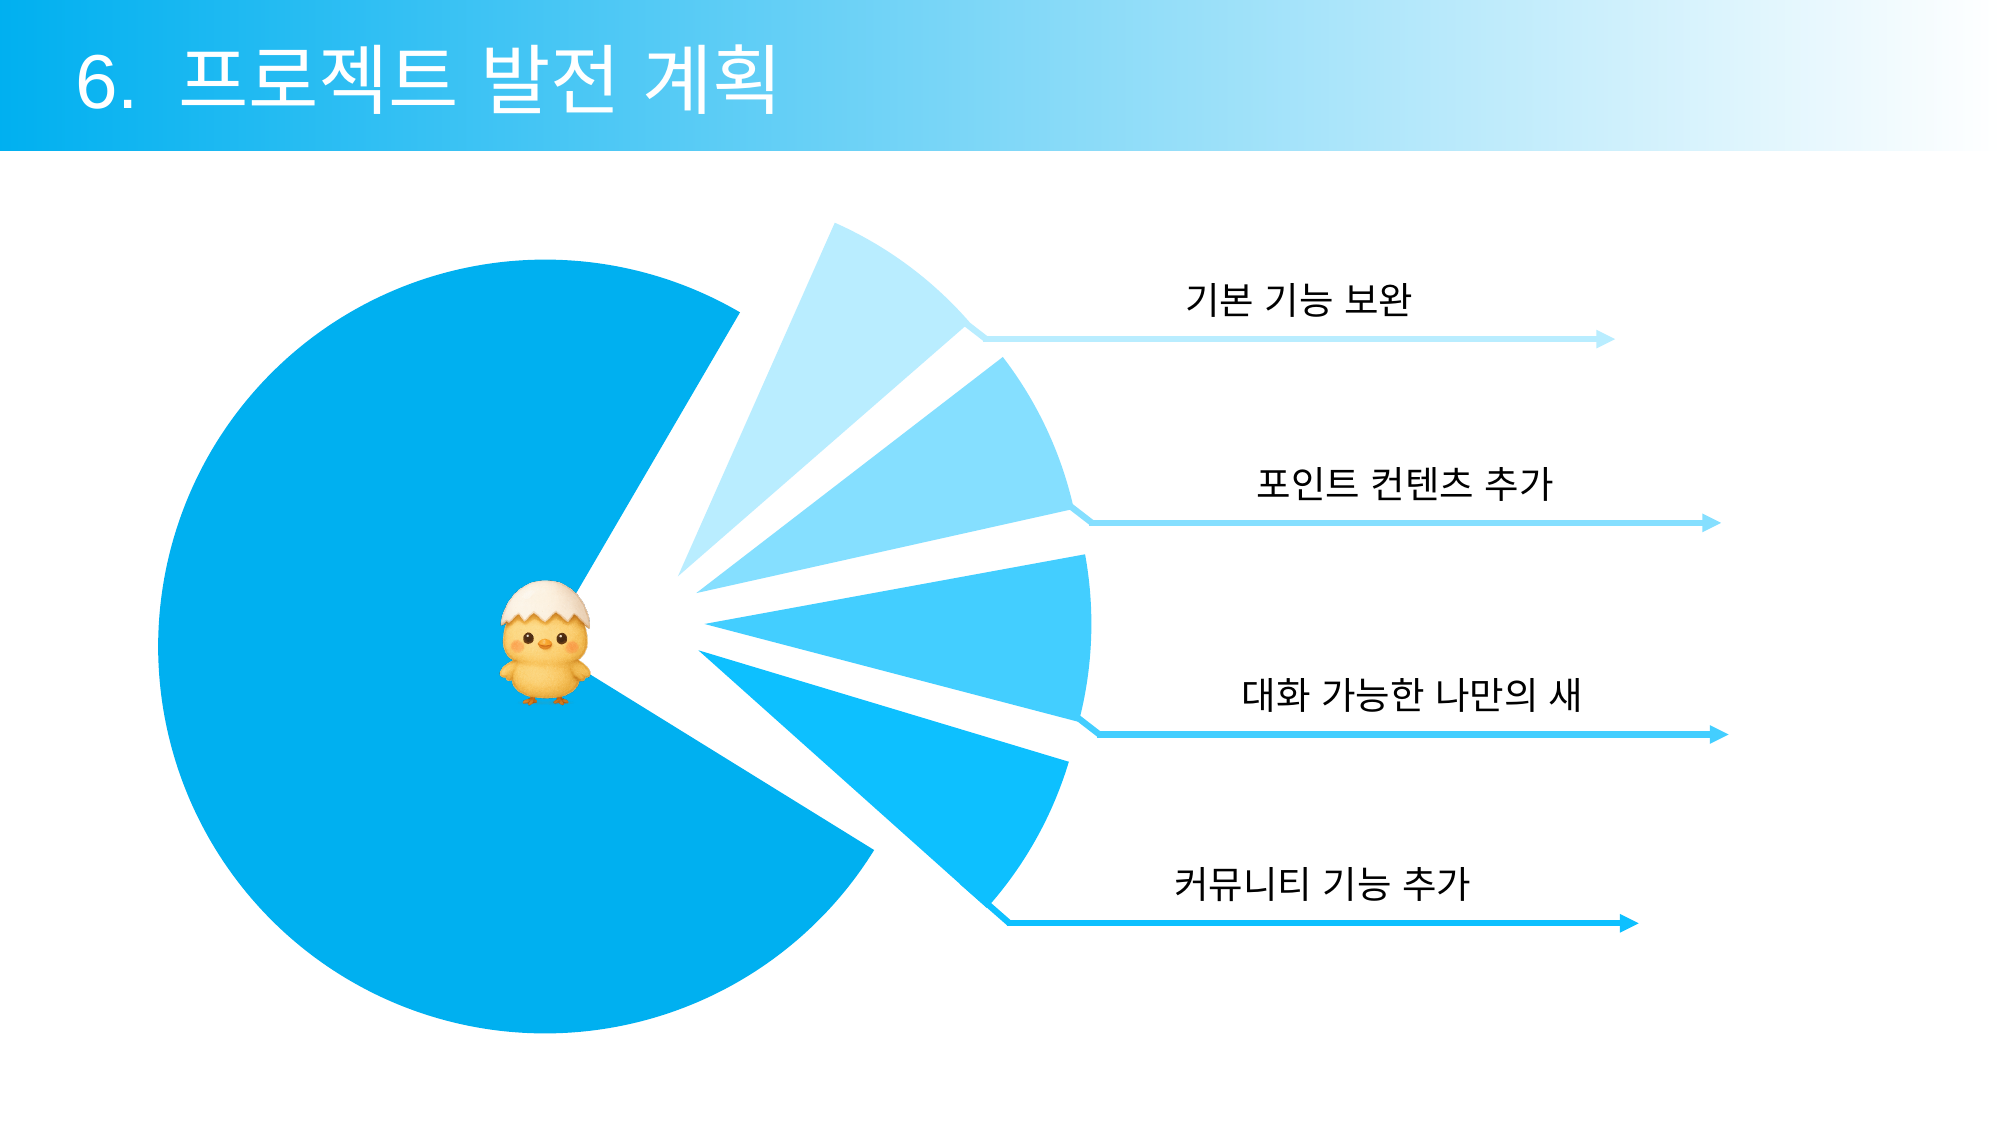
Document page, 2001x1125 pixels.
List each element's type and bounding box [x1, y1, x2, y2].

picture [500, 576, 612, 704]
text_box [311, 263, 1639, 1038]
text_box [309, 206, 1722, 980]
text_box [157, 354, 290, 939]
text_box [0, 0, 2000, 151]
text_box [317, 236, 1729, 1011]
text_box [290, 189, 1616, 964]
